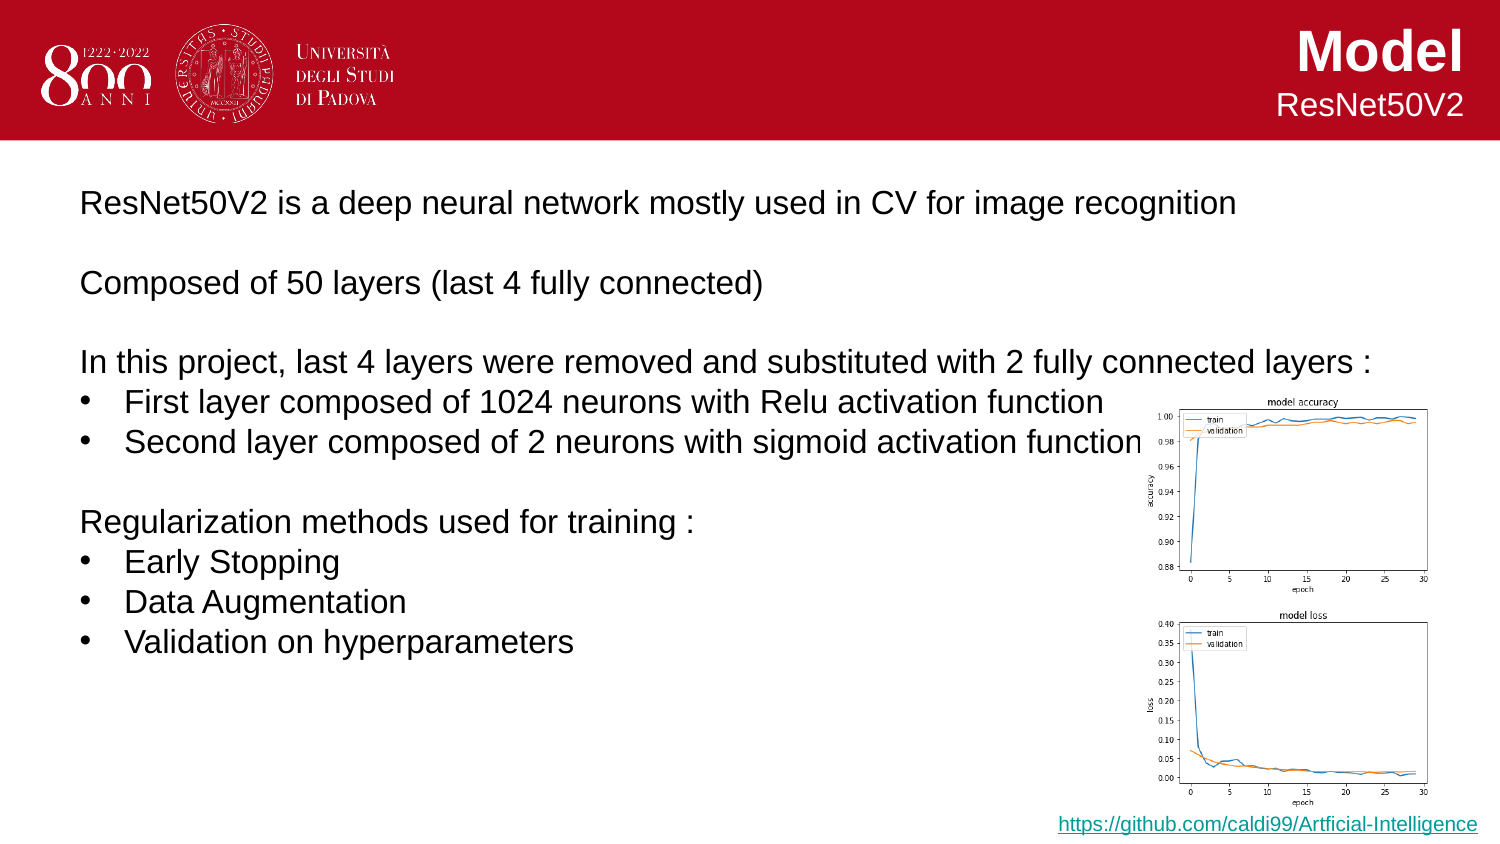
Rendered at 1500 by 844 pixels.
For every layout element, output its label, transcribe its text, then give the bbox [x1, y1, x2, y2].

text_box ResNet50V2 is a deep neural network mostly used in CV for image recognition Composed of 50 layers (last 4 fully connected) In this project, last 4 layers were removed and substituted with 2 fully connected layers : First layer composed of 1024 neurons with Relu activation function Second layer composed of 2 neurons with sigmoid activation function Regularization methods used for training : Early Stopping Data Augmentation Validation on hyperparameters [64, 173, 1436, 668]
picture [1140, 393, 1447, 819]
text_box Model ResNet50V2 [679, 0, 1500, 139]
text_box https://github.com/caldi99/Artficial-Intelligence [1043, 803, 1500, 844]
